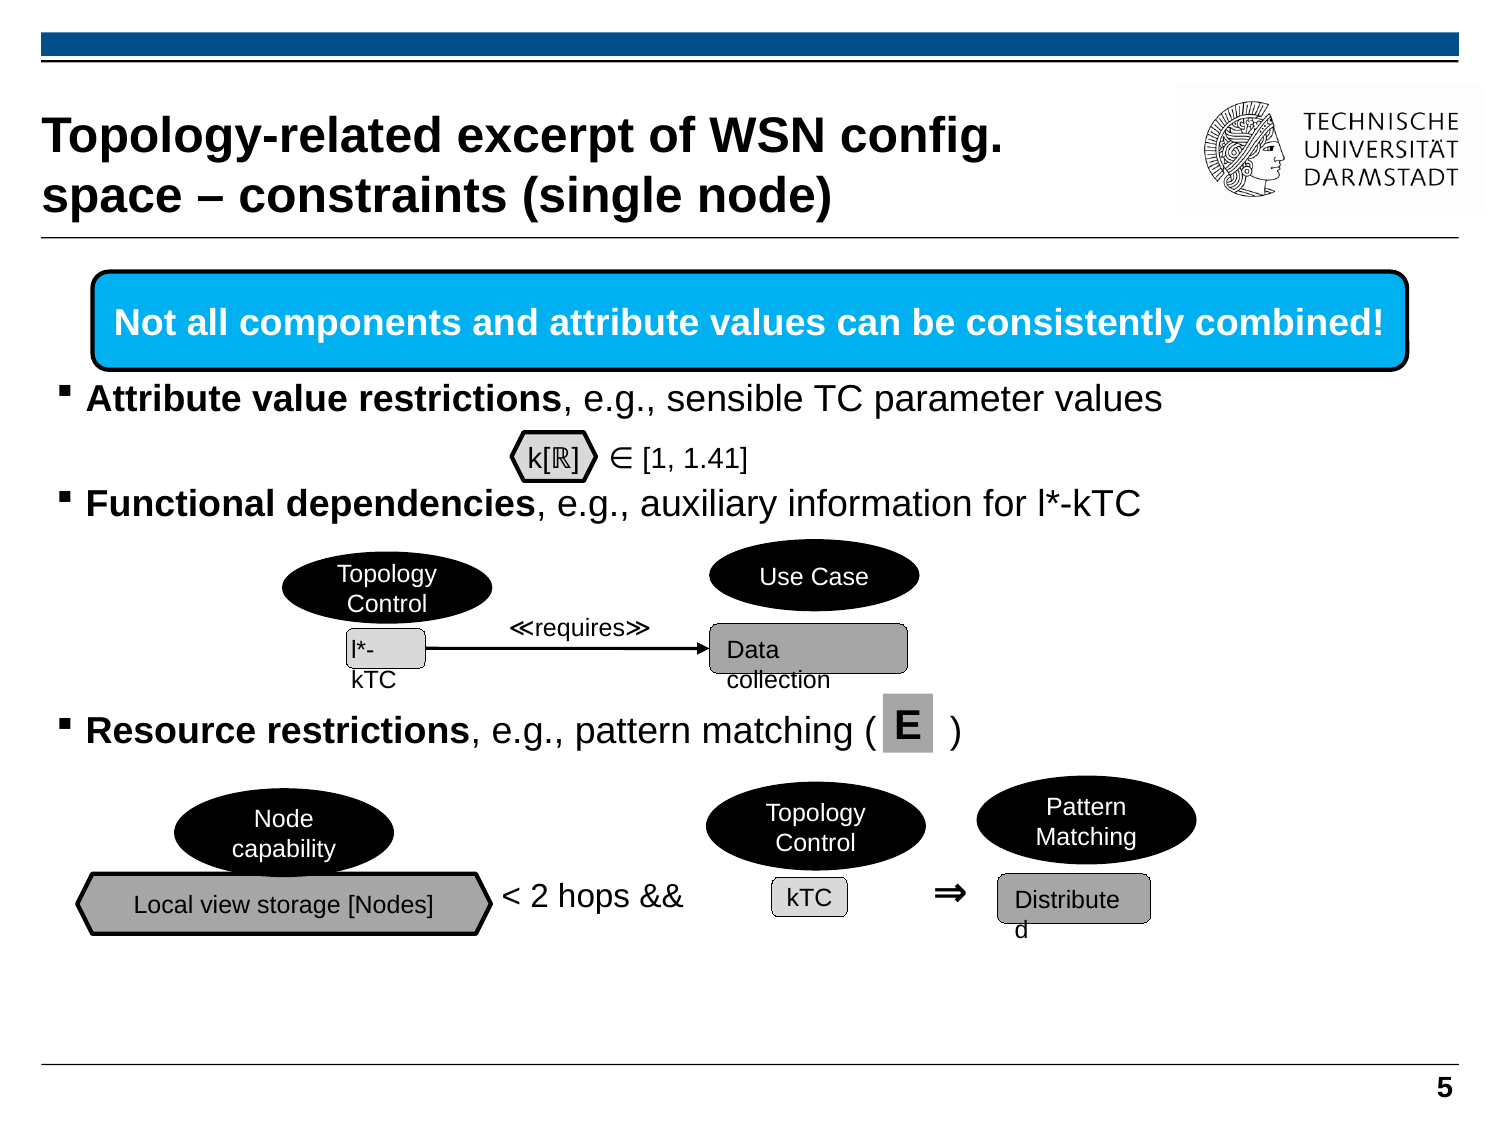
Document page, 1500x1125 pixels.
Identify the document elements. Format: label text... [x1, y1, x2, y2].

title Topology-related excerpt of WSN config. space – constraints (single node) [41, 53, 1142, 261]
text_box Not all components and attribute values can be consistently combined! [90, 269, 1410, 372]
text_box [76, 693, 1197, 935]
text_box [511, 431, 761, 483]
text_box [281, 538, 920, 675]
list Attribute value restrictions, e.g., sensible TC parameter values Functional dependencies, e.g., auxiliary information for l*-kTC Resource restrictions, e.g., pattern matching ( ) [41, 261, 1459, 1047]
picture [1175, 84, 1483, 214]
